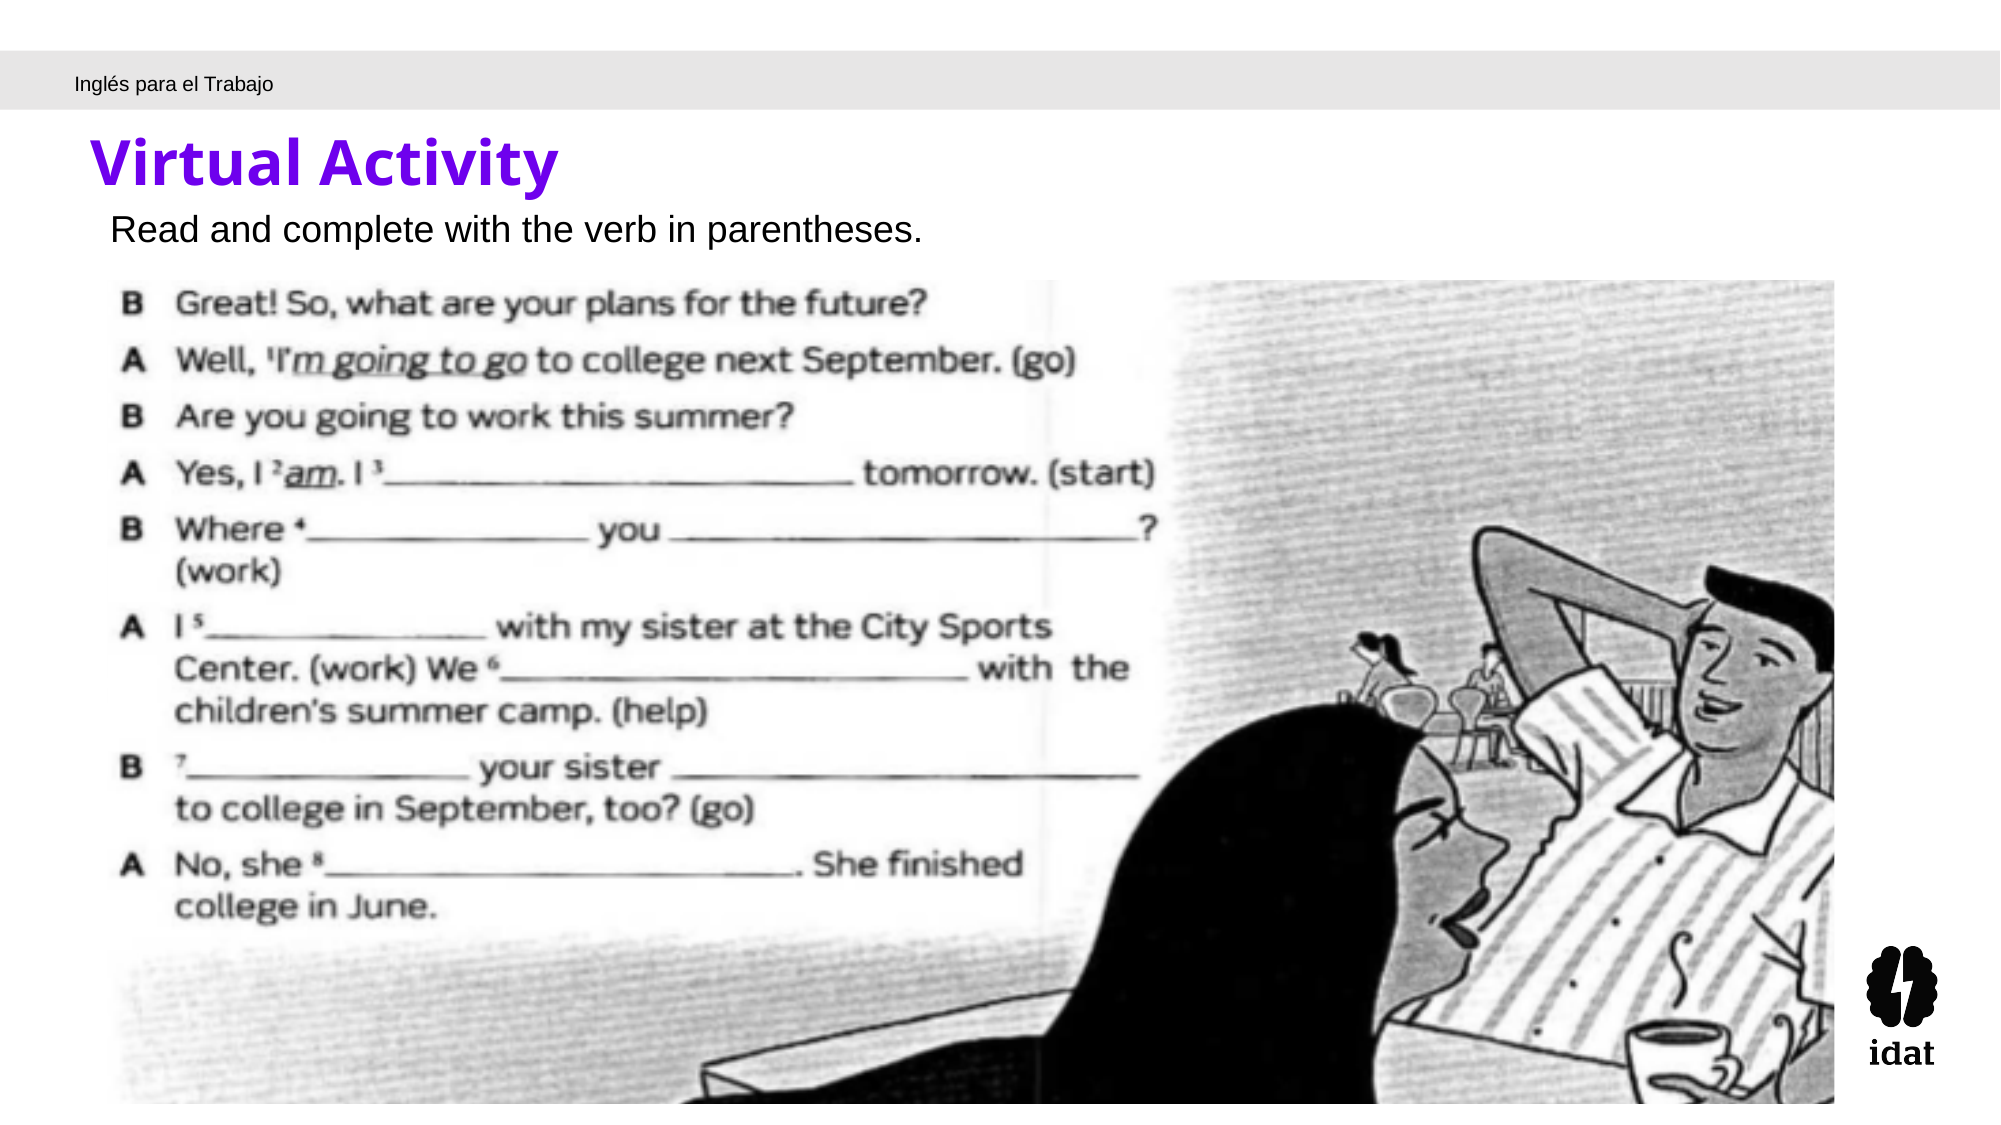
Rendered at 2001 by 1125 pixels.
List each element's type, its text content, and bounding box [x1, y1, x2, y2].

list Virtual Activity [74, 132, 973, 202]
picture [107, 280, 1835, 1104]
picture [1866, 946, 1938, 1065]
list Inglés para el Trabajo [74, 58, 690, 106]
text_box Read and complete with the verb in parentheses. [74, 202, 1835, 266]
